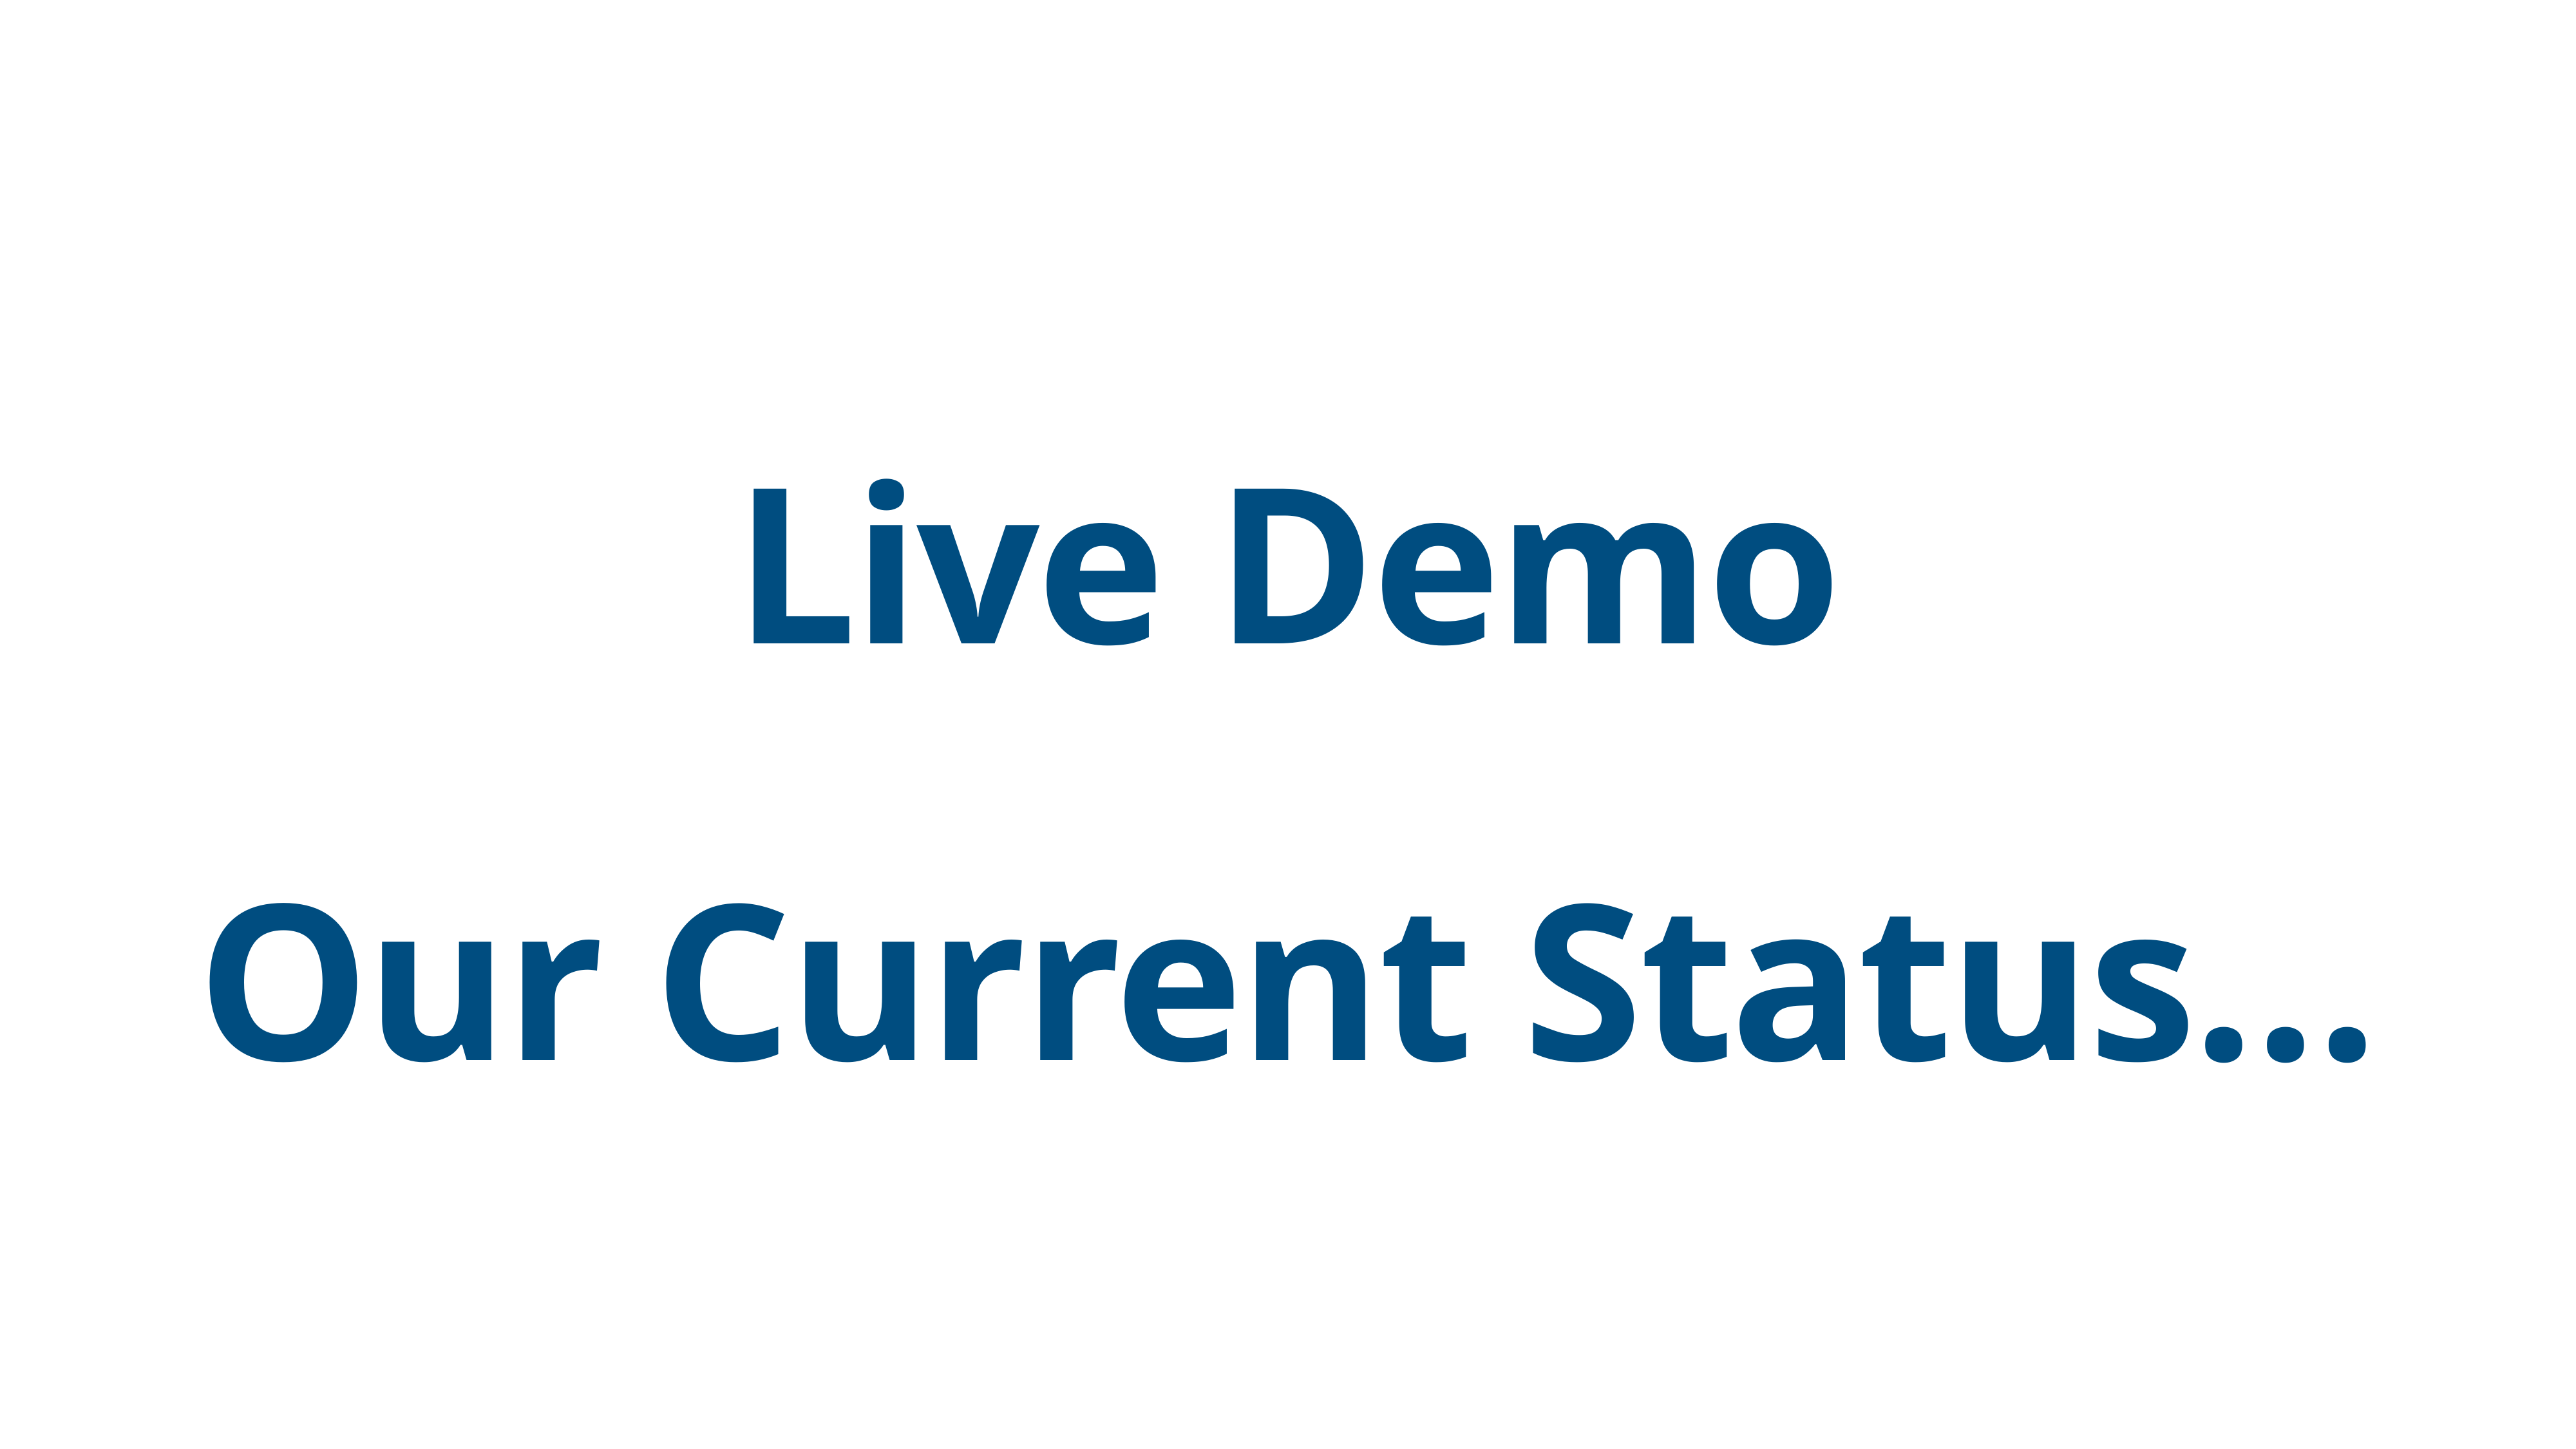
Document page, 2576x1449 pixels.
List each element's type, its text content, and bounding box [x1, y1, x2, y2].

list Live Demo Our Current Status… [127, 341, 2449, 1108]
